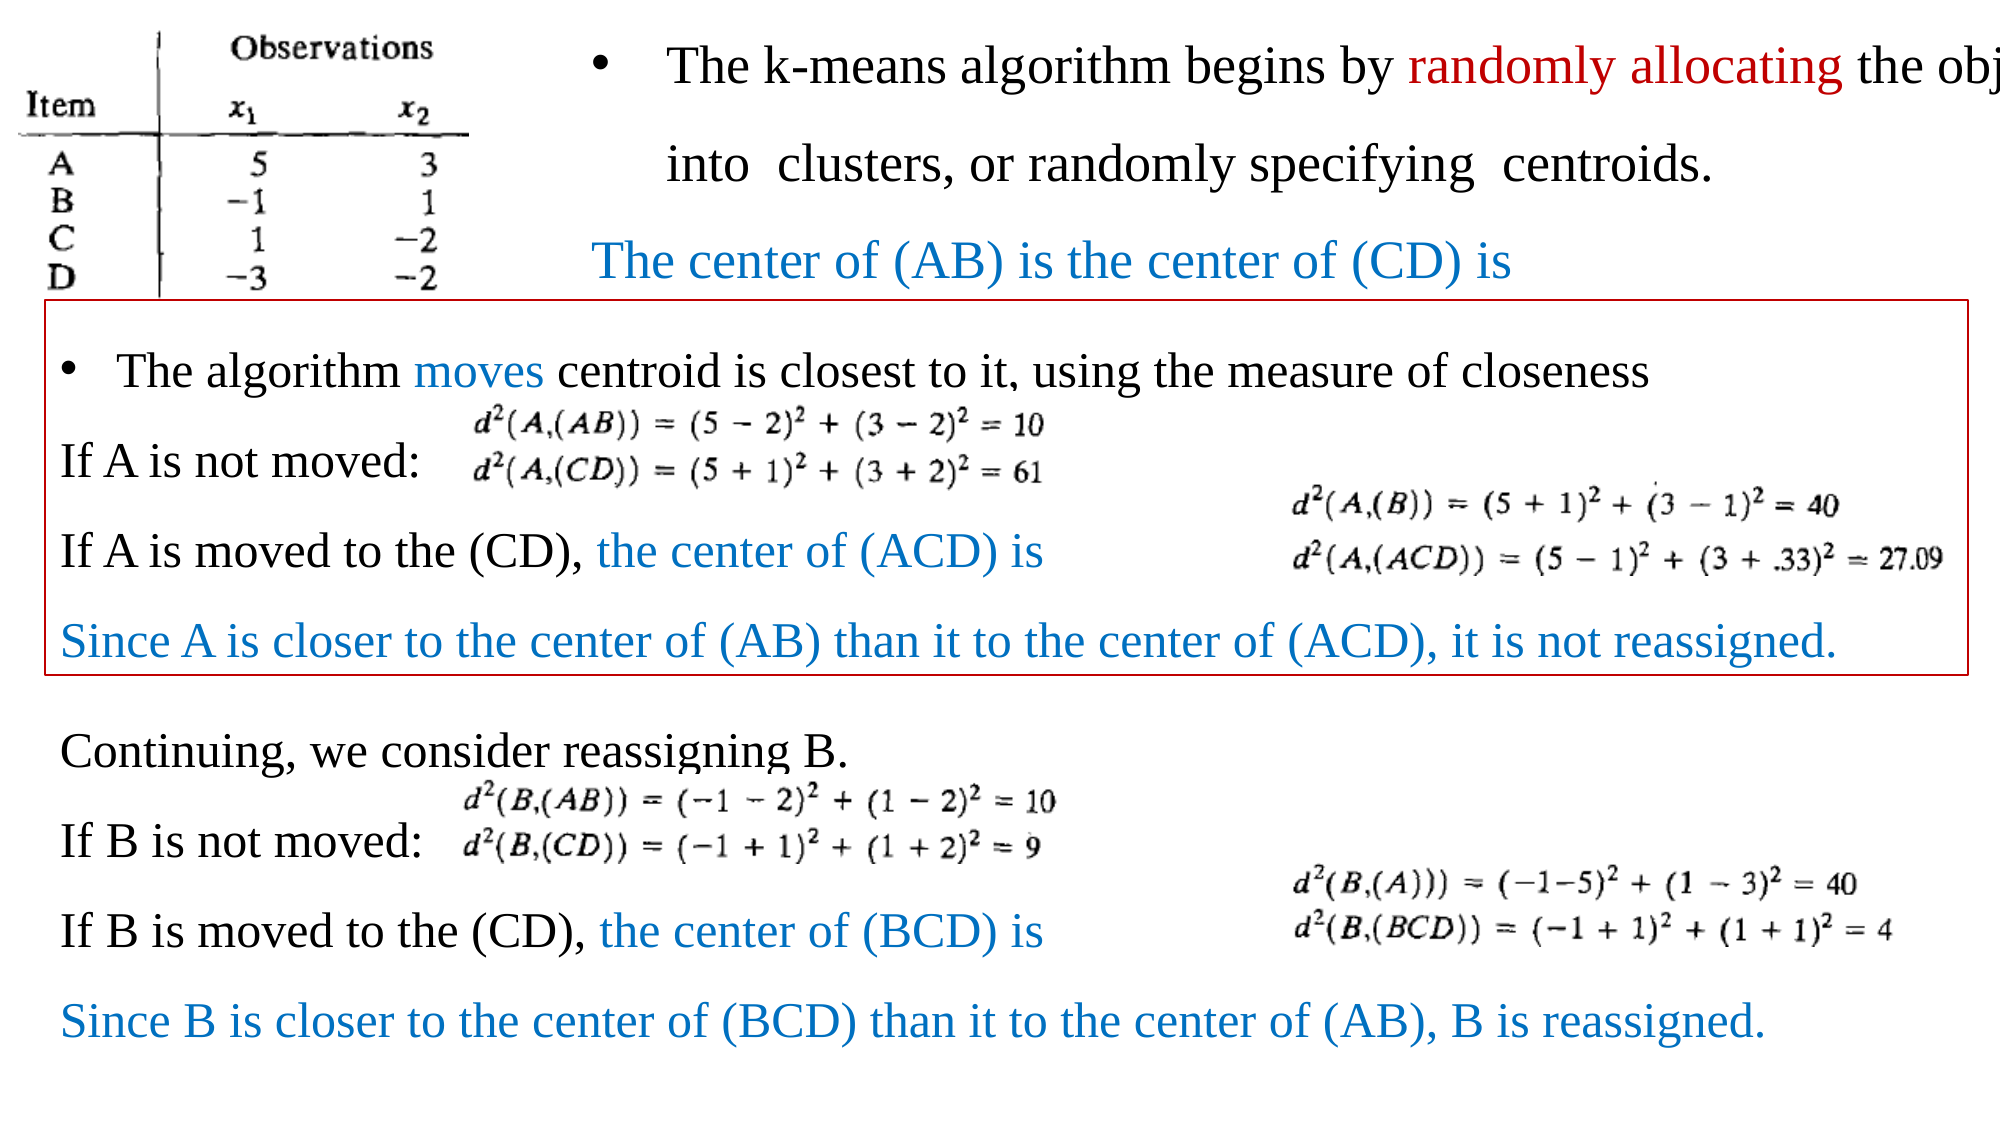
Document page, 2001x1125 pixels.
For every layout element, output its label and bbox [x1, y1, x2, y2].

picture [468, 391, 1050, 491]
picture [451, 774, 1066, 864]
picture [1286, 854, 1901, 947]
picture [18, 24, 469, 301]
picture [1286, 474, 1951, 576]
